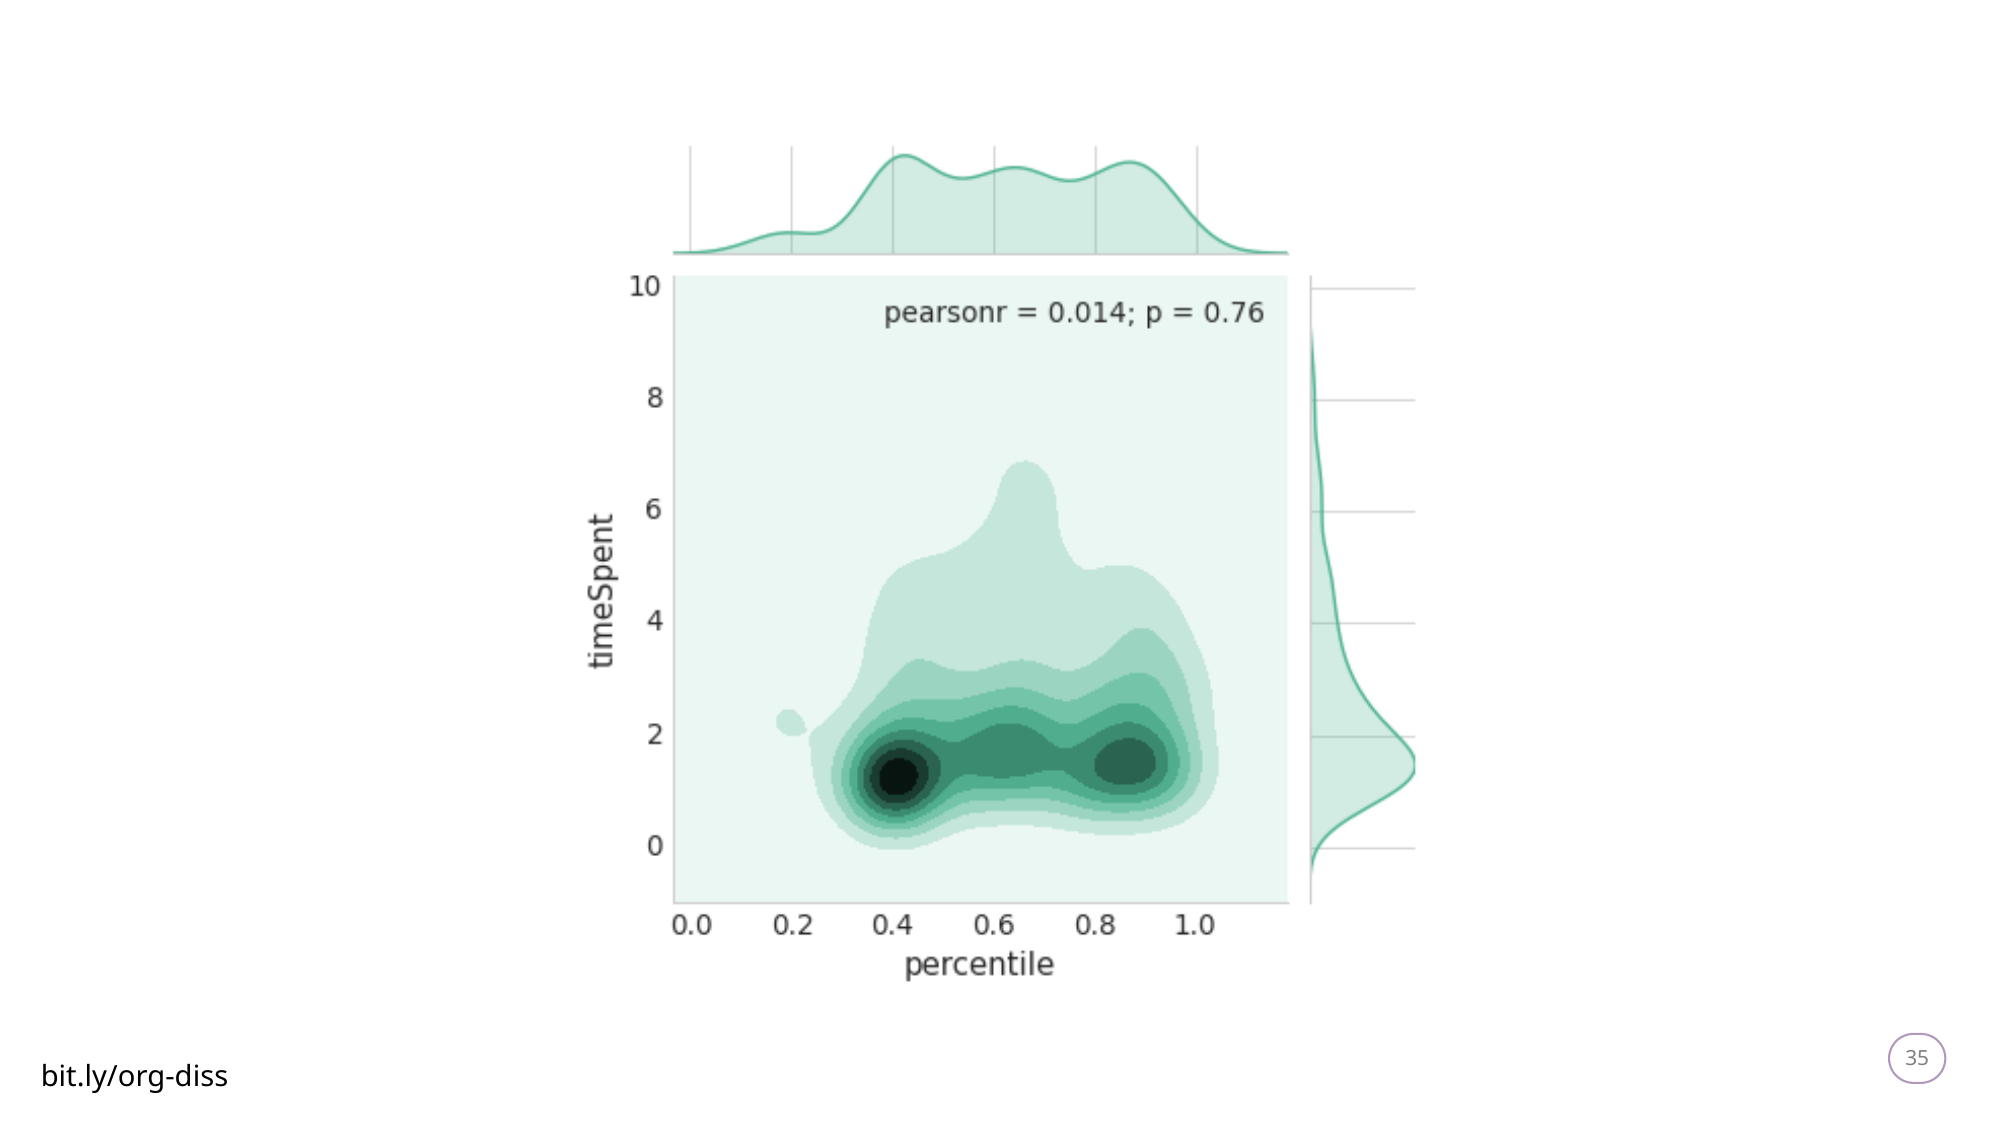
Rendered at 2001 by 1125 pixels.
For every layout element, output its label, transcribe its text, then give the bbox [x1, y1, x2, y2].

picture [562, 124, 1438, 1001]
slide_number 35 [1881, 1026, 1953, 1091]
